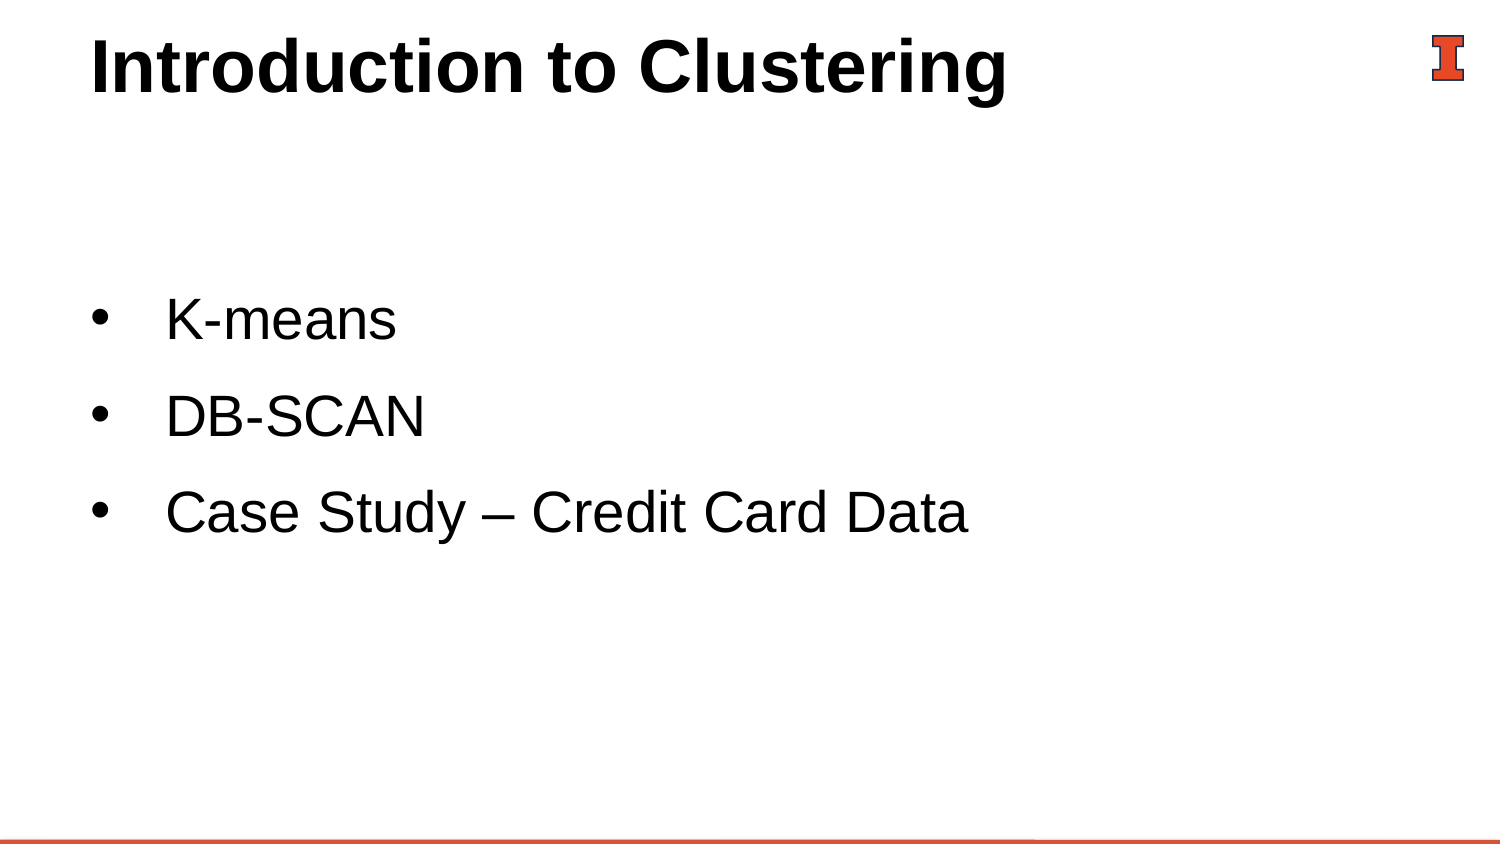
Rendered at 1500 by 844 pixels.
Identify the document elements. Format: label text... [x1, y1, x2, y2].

list K-means DB-SCAN Case Study – Credit Card Data [75, 128, 1404, 796]
picture [1432, 35, 1464, 81]
title Introduction to Clustering [75, 10, 1404, 128]
